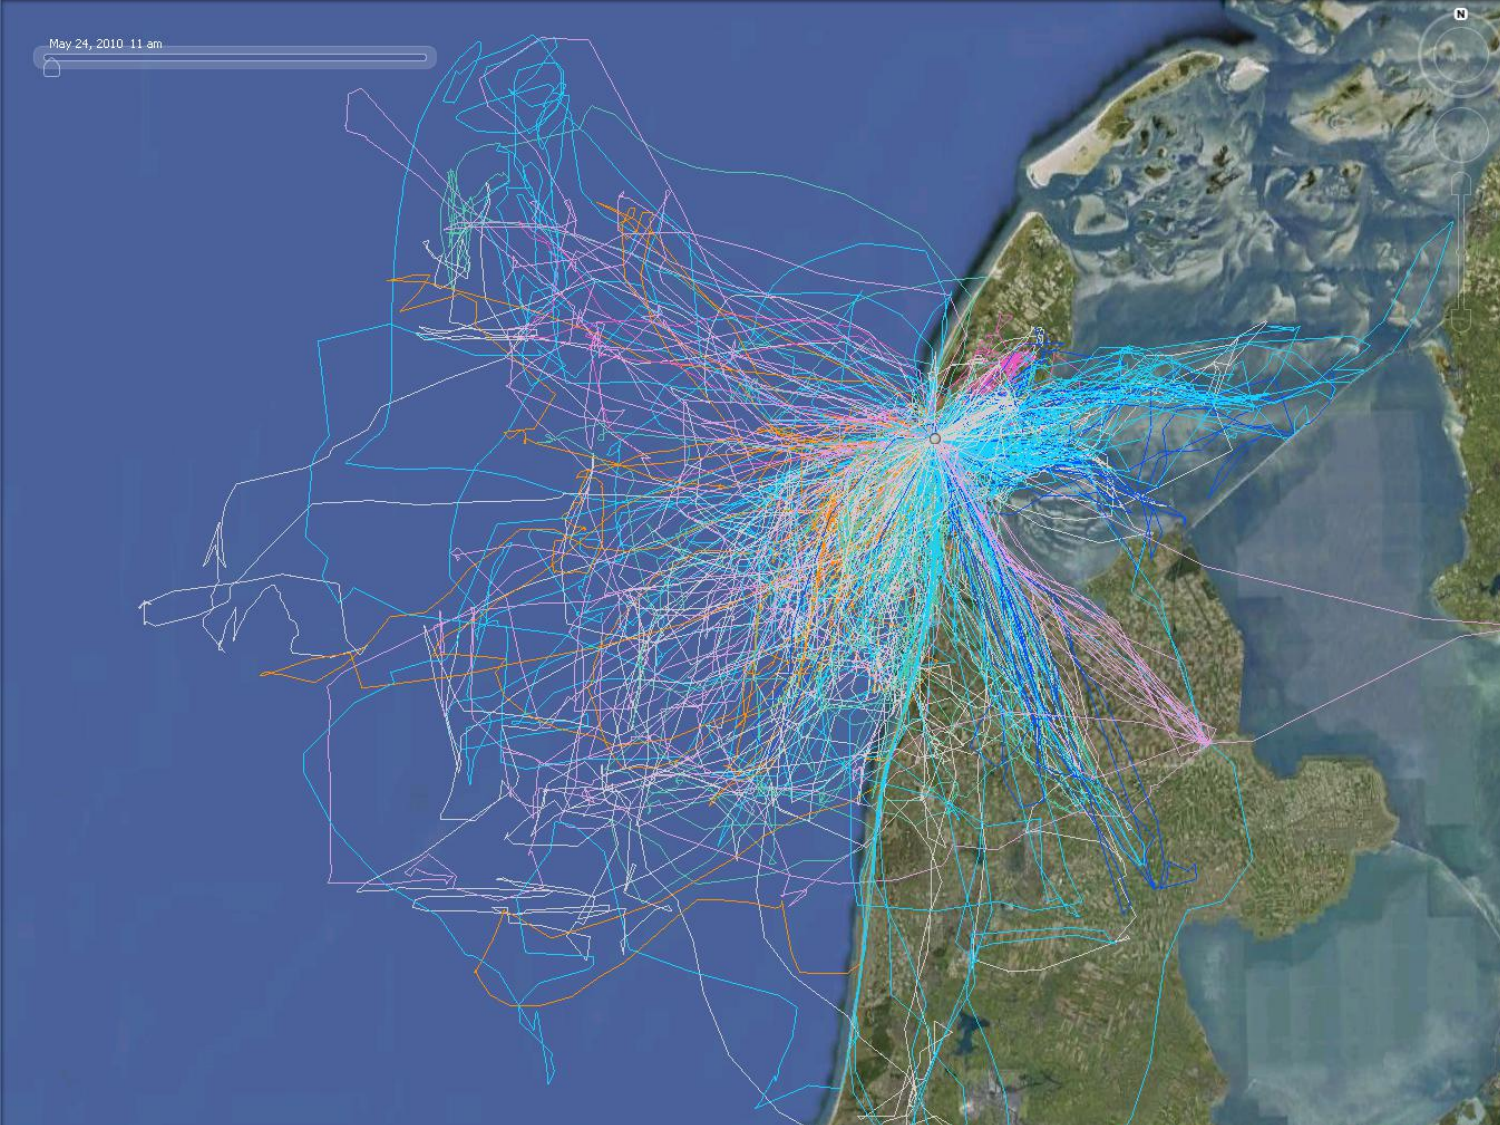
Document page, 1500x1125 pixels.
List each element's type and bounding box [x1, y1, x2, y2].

list [0, 0, 1500, 1125]
